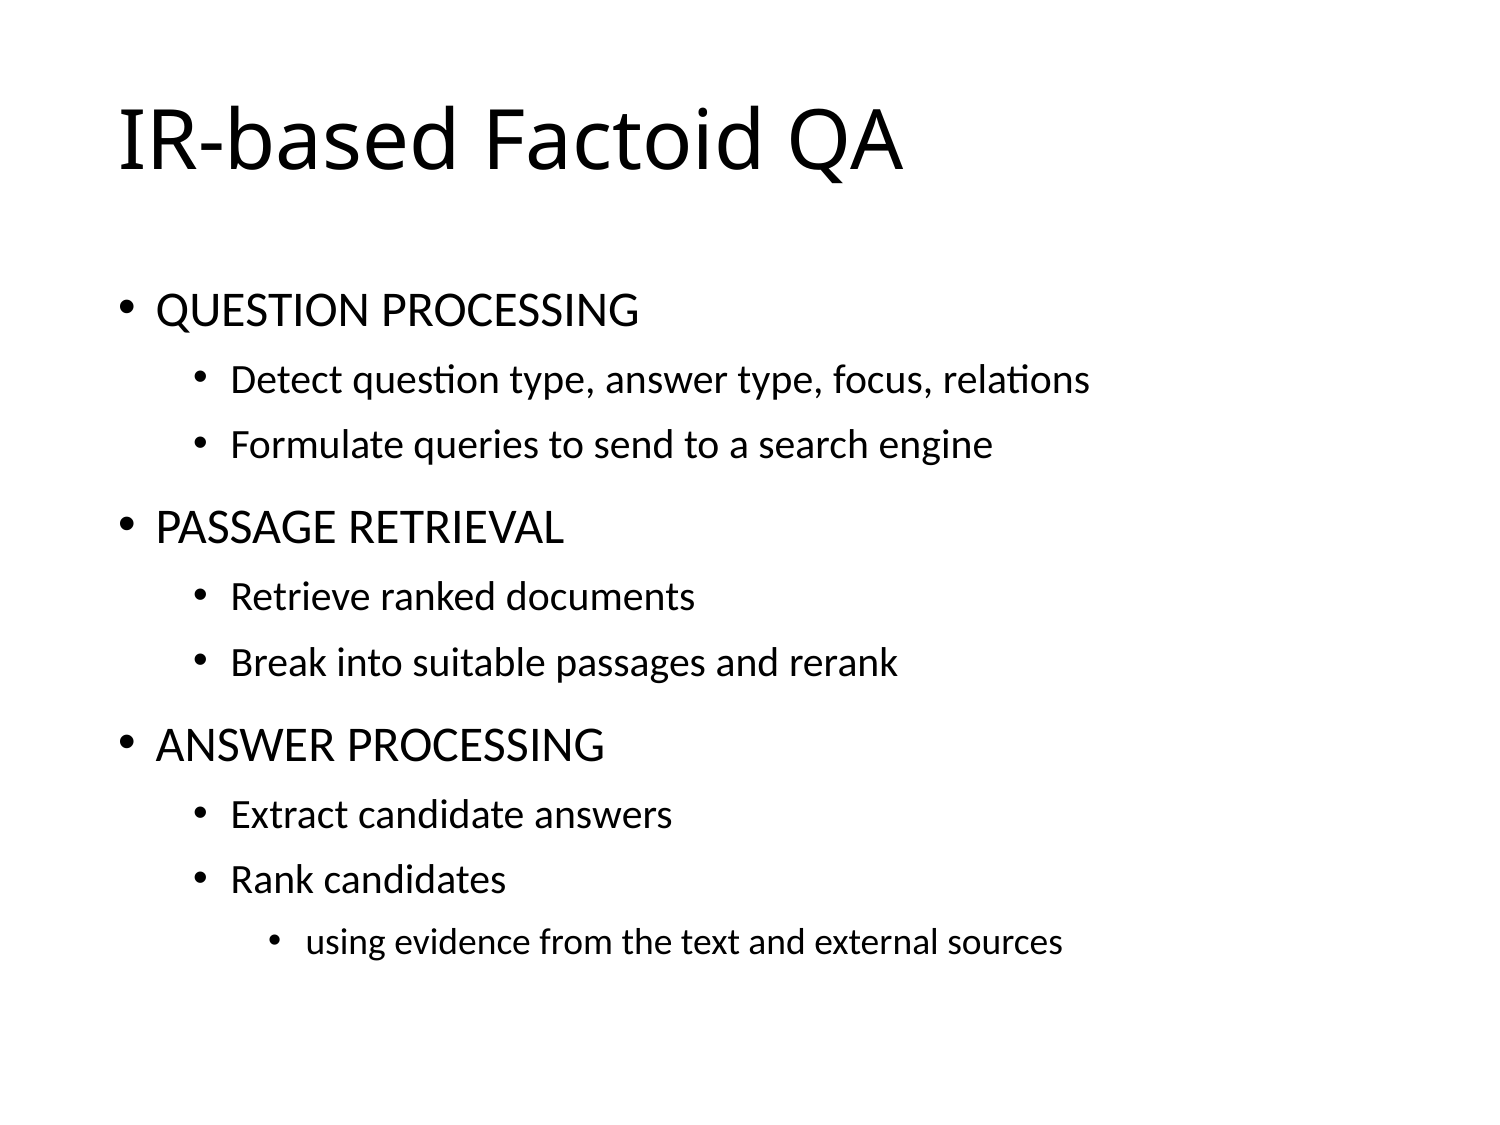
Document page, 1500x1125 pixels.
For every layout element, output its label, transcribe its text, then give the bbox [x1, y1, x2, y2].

list QUESTION PROCESSING Detect question type, answer type, focus, relations Formulate queries to send to a search engine PASSAGE RETRIEVAL Retrieve ranked documents Break into suitable passages and rerank ANSWER PROCESSING Extract candidate answers Rank candidates using evidence from the text and external sources [103, 262, 1397, 1014]
title IR-based Factoid QA [103, 59, 1397, 225]
